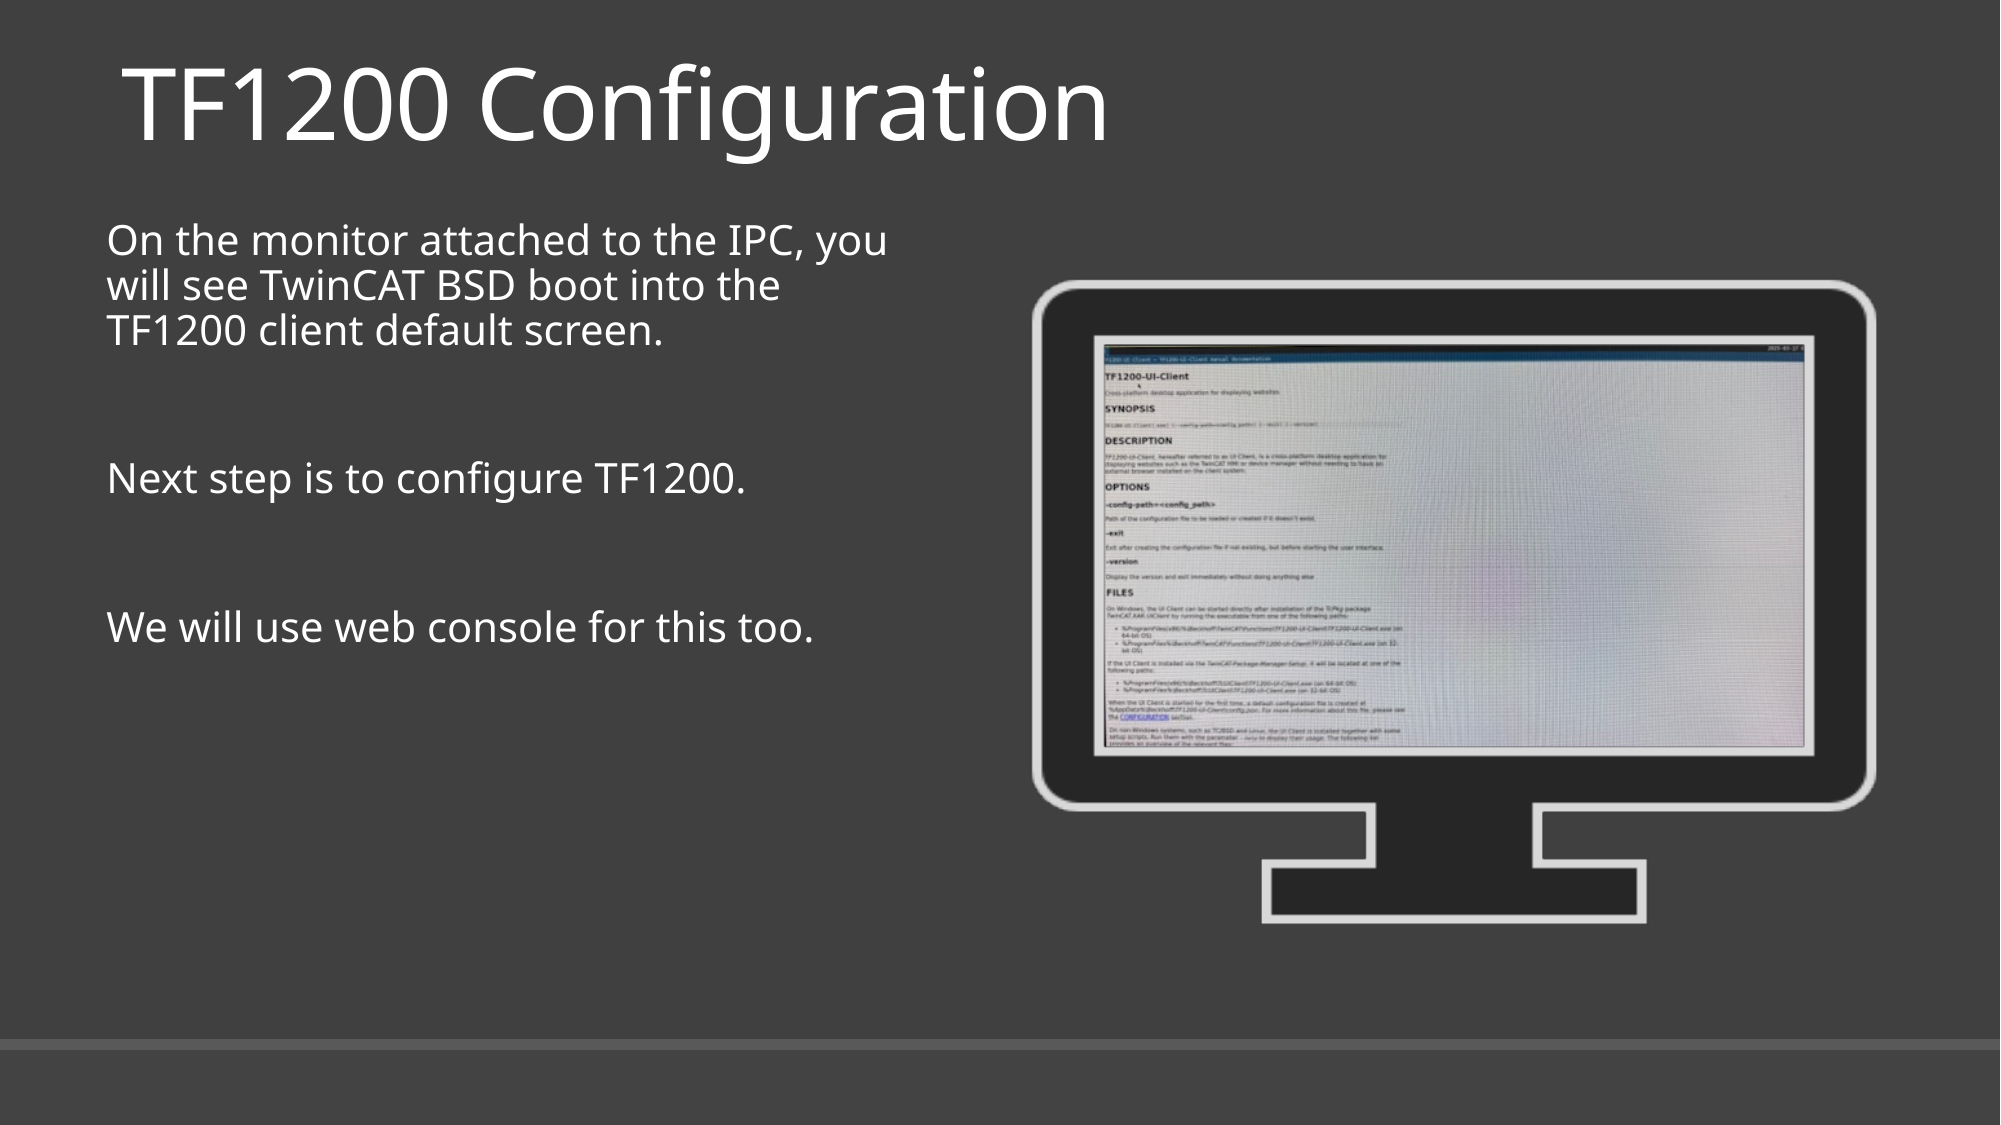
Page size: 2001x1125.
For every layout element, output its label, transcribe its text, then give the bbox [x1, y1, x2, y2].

list On the monitor attached to the IPC, you will see TwinCAT BSD boot into the TF1200 client default screen. Next step is to configure TF1200. We will use web console for this too. [106, 212, 921, 993]
title TF1200 Configuration [106, 32, 1941, 169]
picture [953, 153, 1956, 1051]
